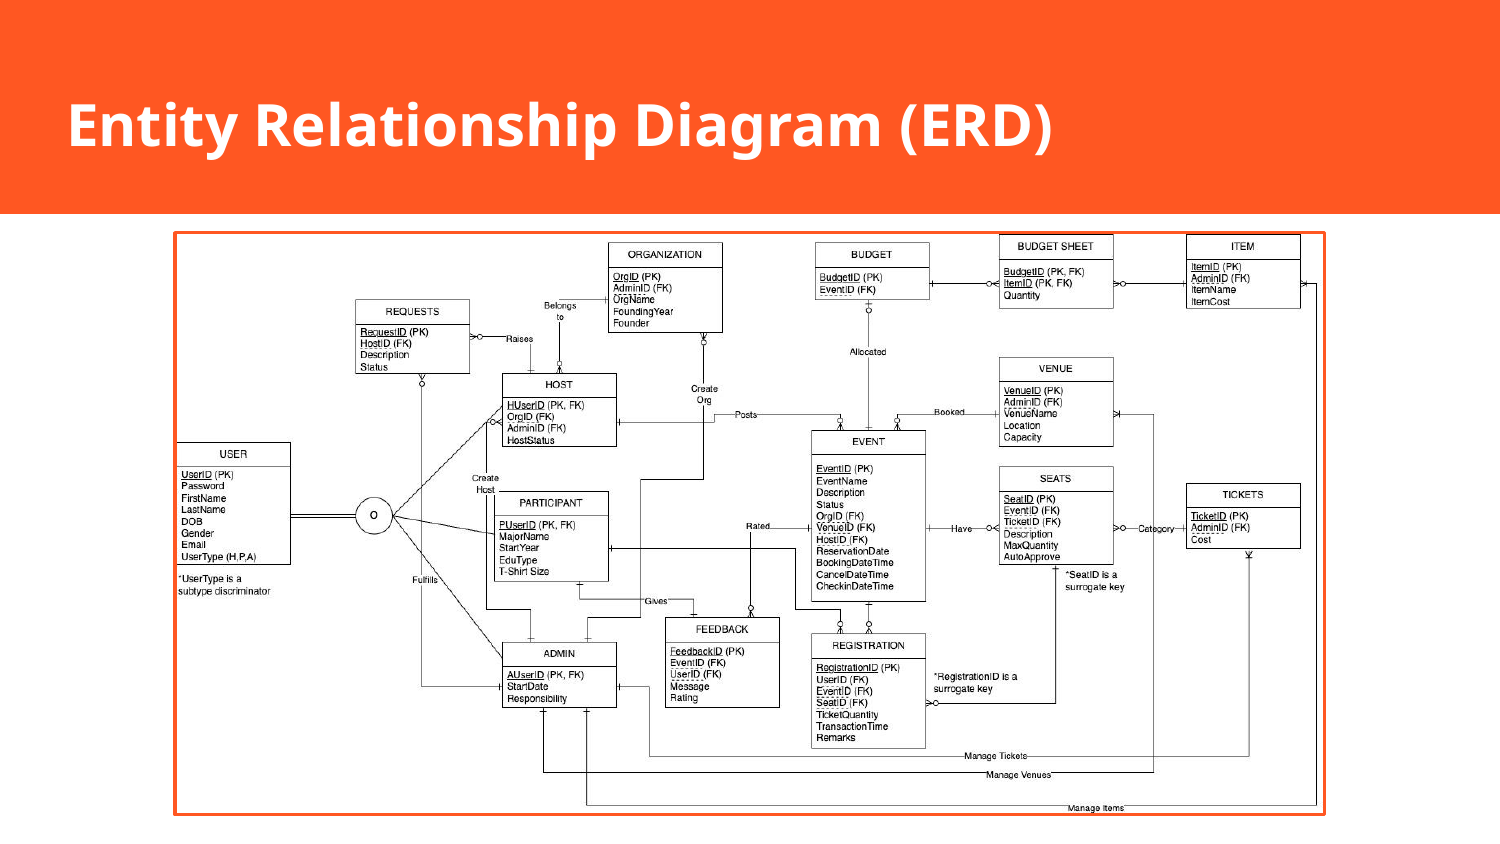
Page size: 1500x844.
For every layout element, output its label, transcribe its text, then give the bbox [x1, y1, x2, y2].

title Entity Relationship Diagram (ERD) [51, 72, 1449, 167]
text_box [0, 0, 1500, 214]
picture [176, 233, 1324, 814]
